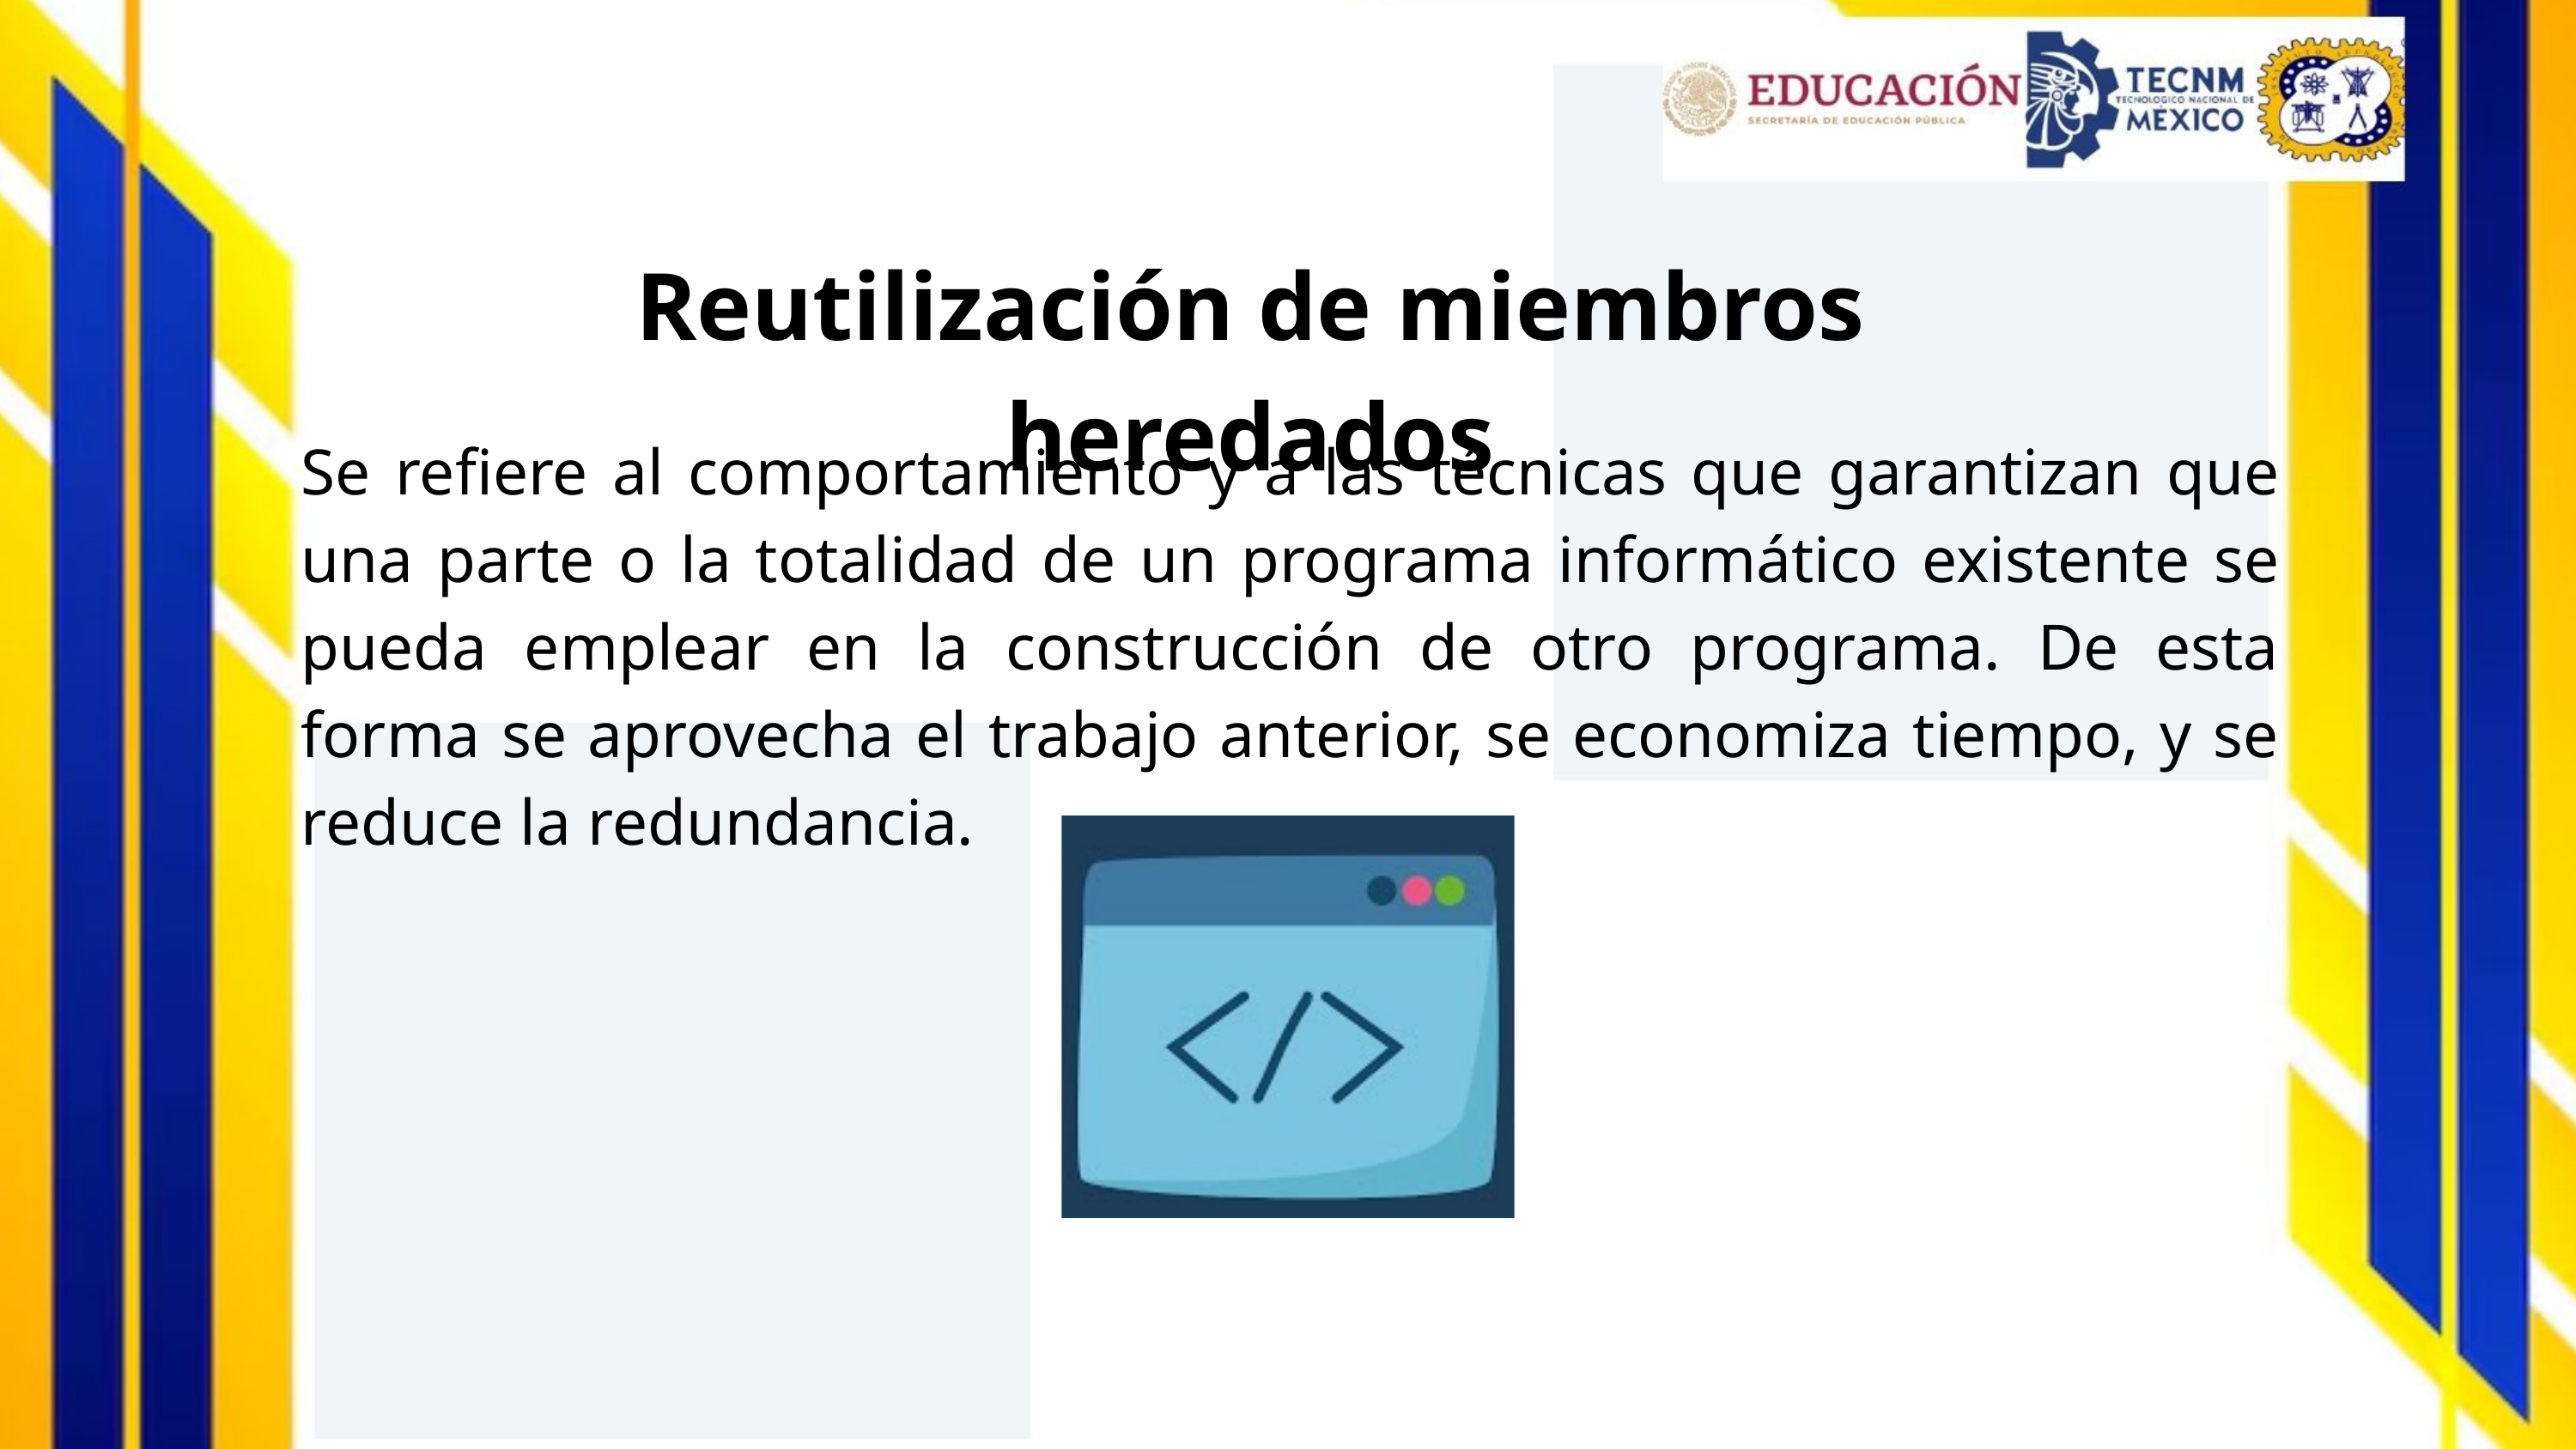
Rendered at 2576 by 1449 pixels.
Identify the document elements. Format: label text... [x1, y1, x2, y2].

text_box Reutilización de miembros heredados [526, 228, 1975, 489]
text_box [0, 0, 2576, 1449]
text_box [1061, 858, 1515, 1218]
text_box Se refiere al comportamiento y a las técnicas que garantizan que una parte o la totalidad de un programa informático existente se pueda emplear en la construcción de otro programa. De esta forma se aprovecha el trabajo anterior, se economiza tiempo, y se reduce la redundancia. [301, 419, 2281, 858]
